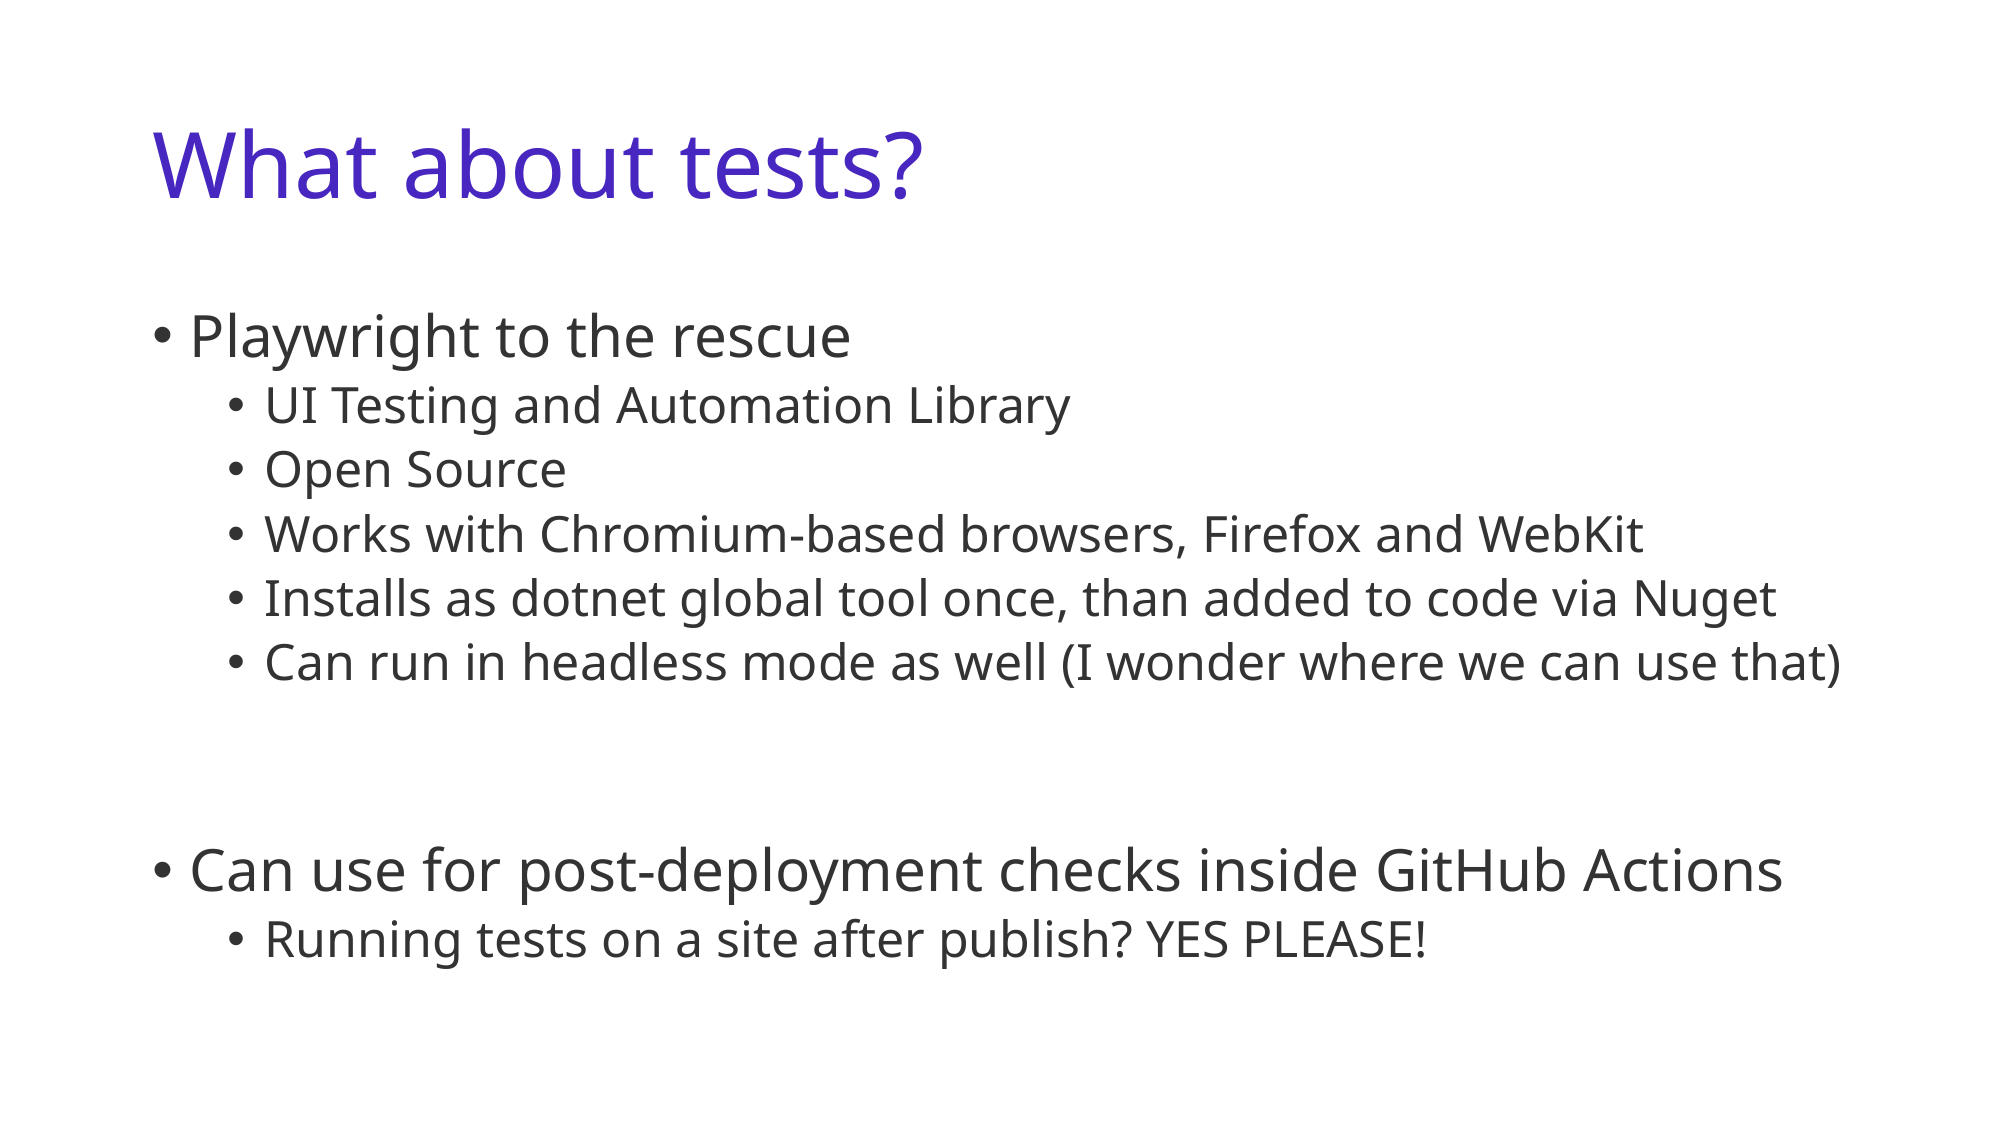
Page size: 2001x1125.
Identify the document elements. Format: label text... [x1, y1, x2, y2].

list Playwright to the rescue UI Testing and Automation Library Open Source Works with Chromium-based browsers, Firefox and WebKit Installs as dotnet global tool once, than added to code via Nuget Can run in headless mode as well (I wonder where we can use that) Can use for post-deployment checks inside GitHub Actions Running tests on a site after publish? YES PLEASE! [137, 299, 1863, 1014]
title What about tests? [137, 59, 1863, 278]
